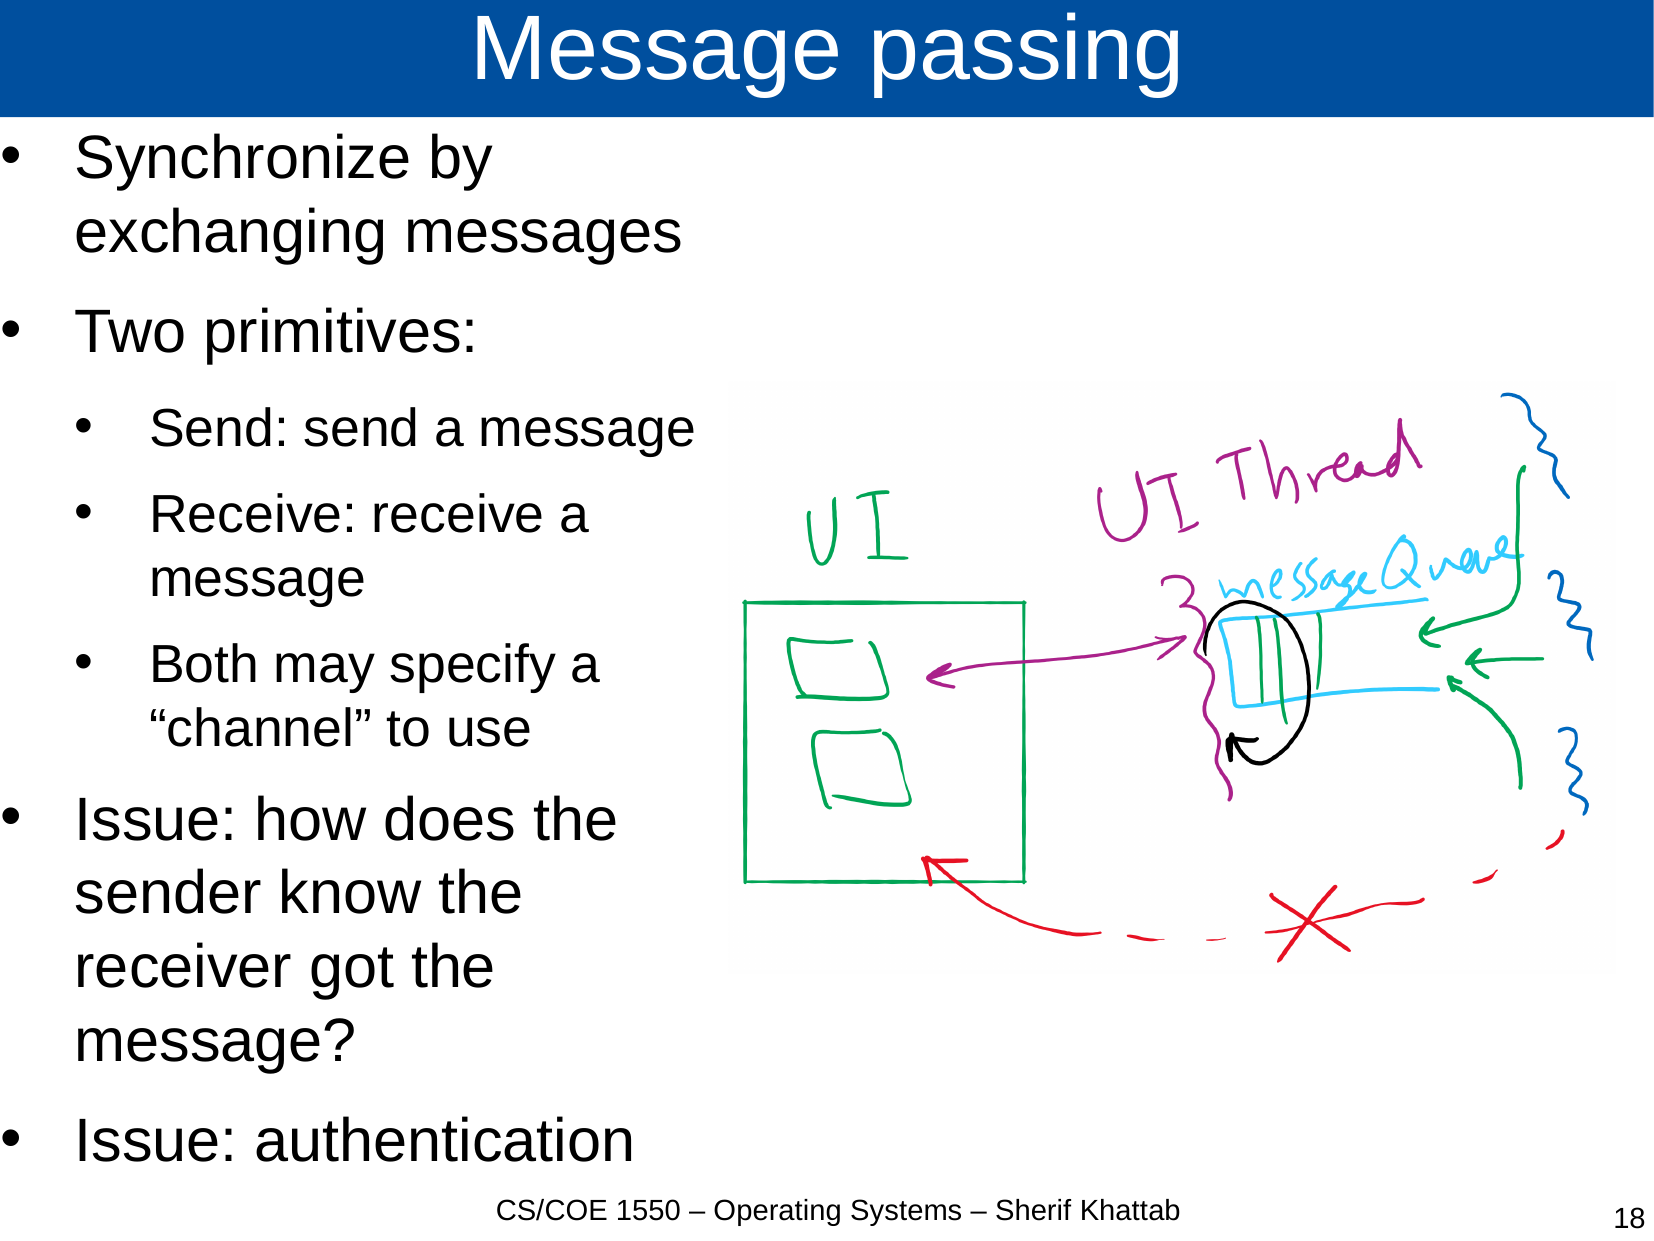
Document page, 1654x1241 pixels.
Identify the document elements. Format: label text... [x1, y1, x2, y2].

title Message passing [0, 0, 1654, 118]
picture [728, 381, 1616, 974]
slide_number 18 [1265, 1198, 1647, 1241]
footer CS/COE 1550 – Operating Systems – Sherif Khattab [460, 1190, 1217, 1241]
list Synchronize by exchanging messages Two primitives: Send: send a message Receive: receive a message Both may specify a “channel” to use Issue: how does the sender know the receiver got the message? Issue: authentication [0, 117, 711, 1195]
